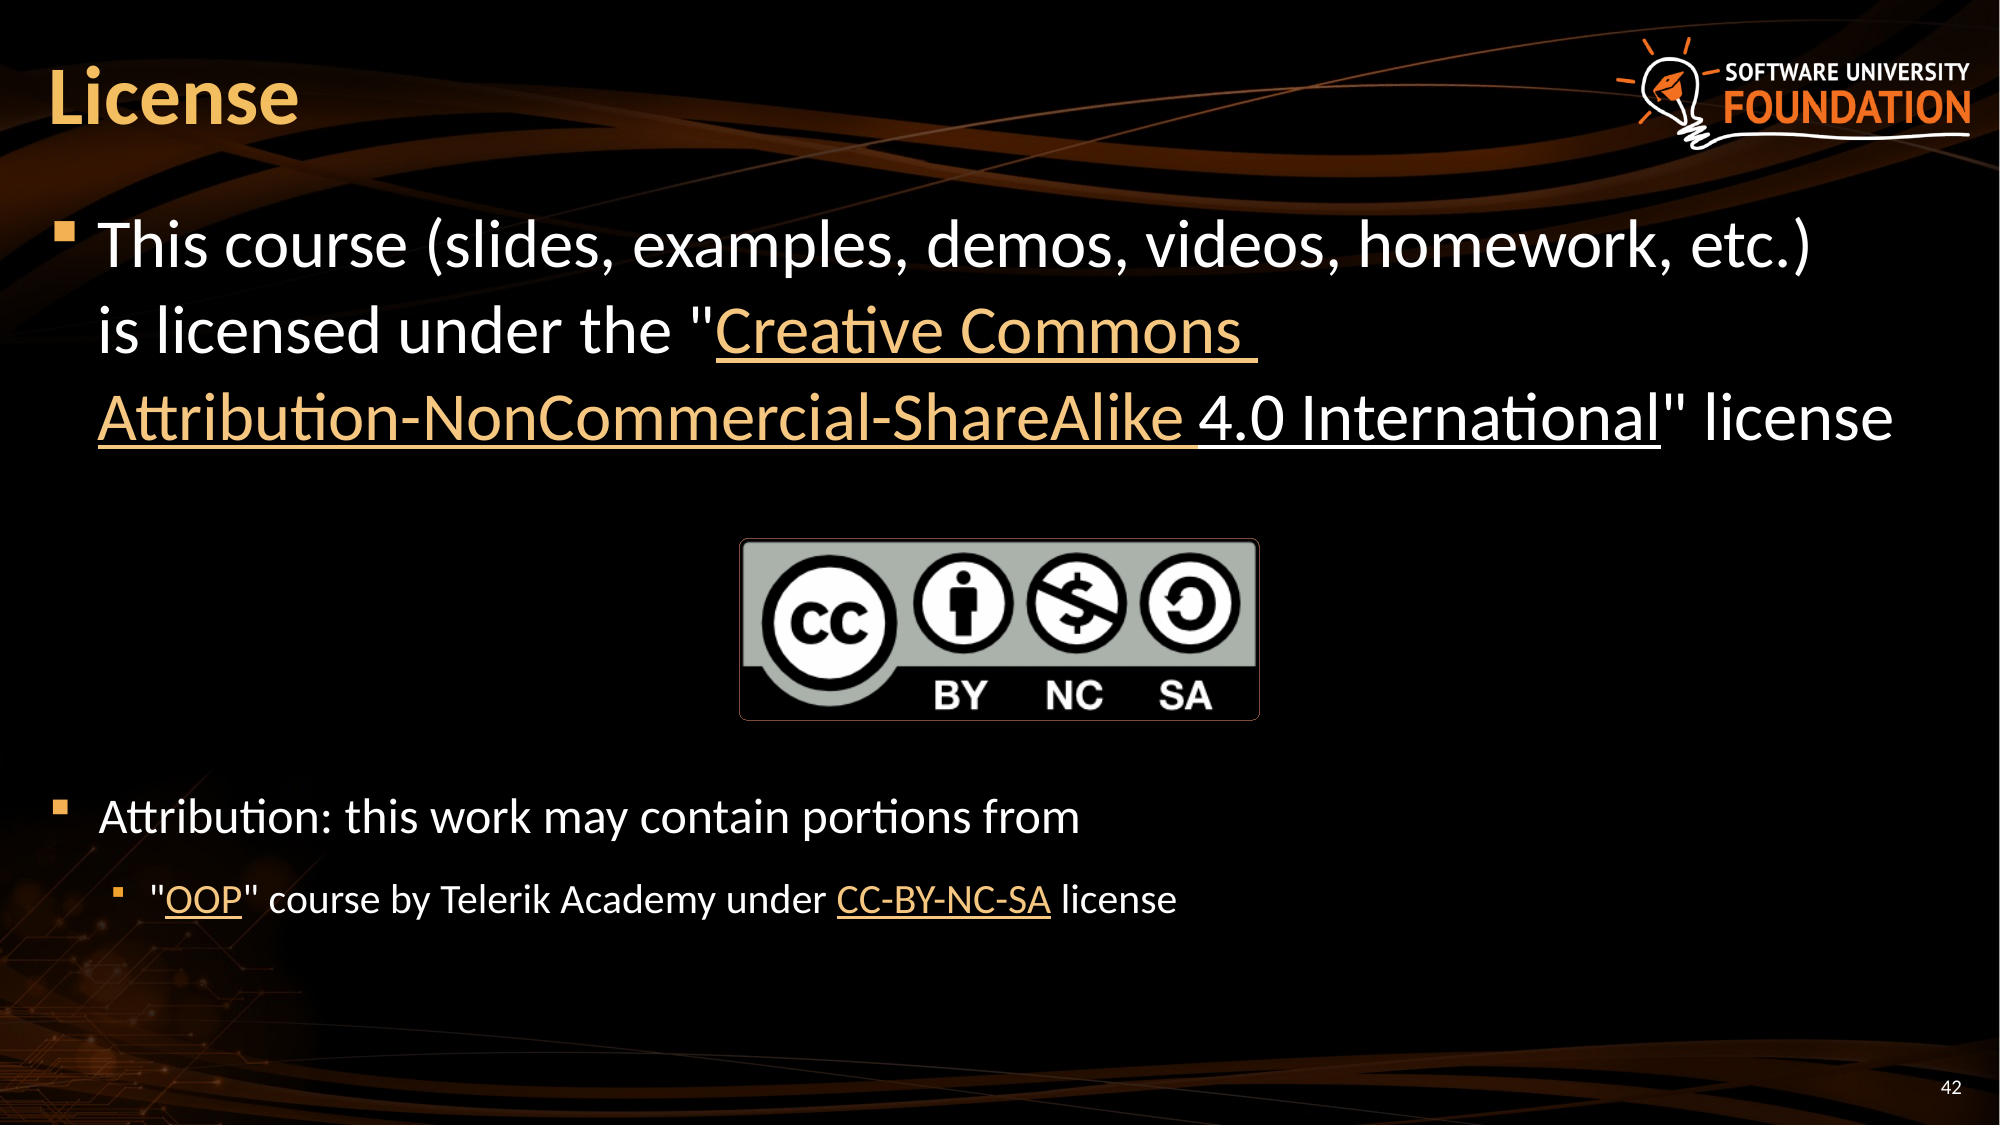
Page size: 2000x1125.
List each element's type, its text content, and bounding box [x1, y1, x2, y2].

list Attribution: this work may contain portions from "OOP" course by Telerik Academy under CC-BY-NC-SA license [30, 774, 1968, 1103]
list This course (slides, examples, demos, videos, homework, etc.) is licensed under the "Creative Commons Attribution-NonCommercial-ShareAlike 4.0 International" license [31, 188, 1968, 484]
picture [0, 0, 2000, 1125]
title License [30, 6, 1602, 189]
